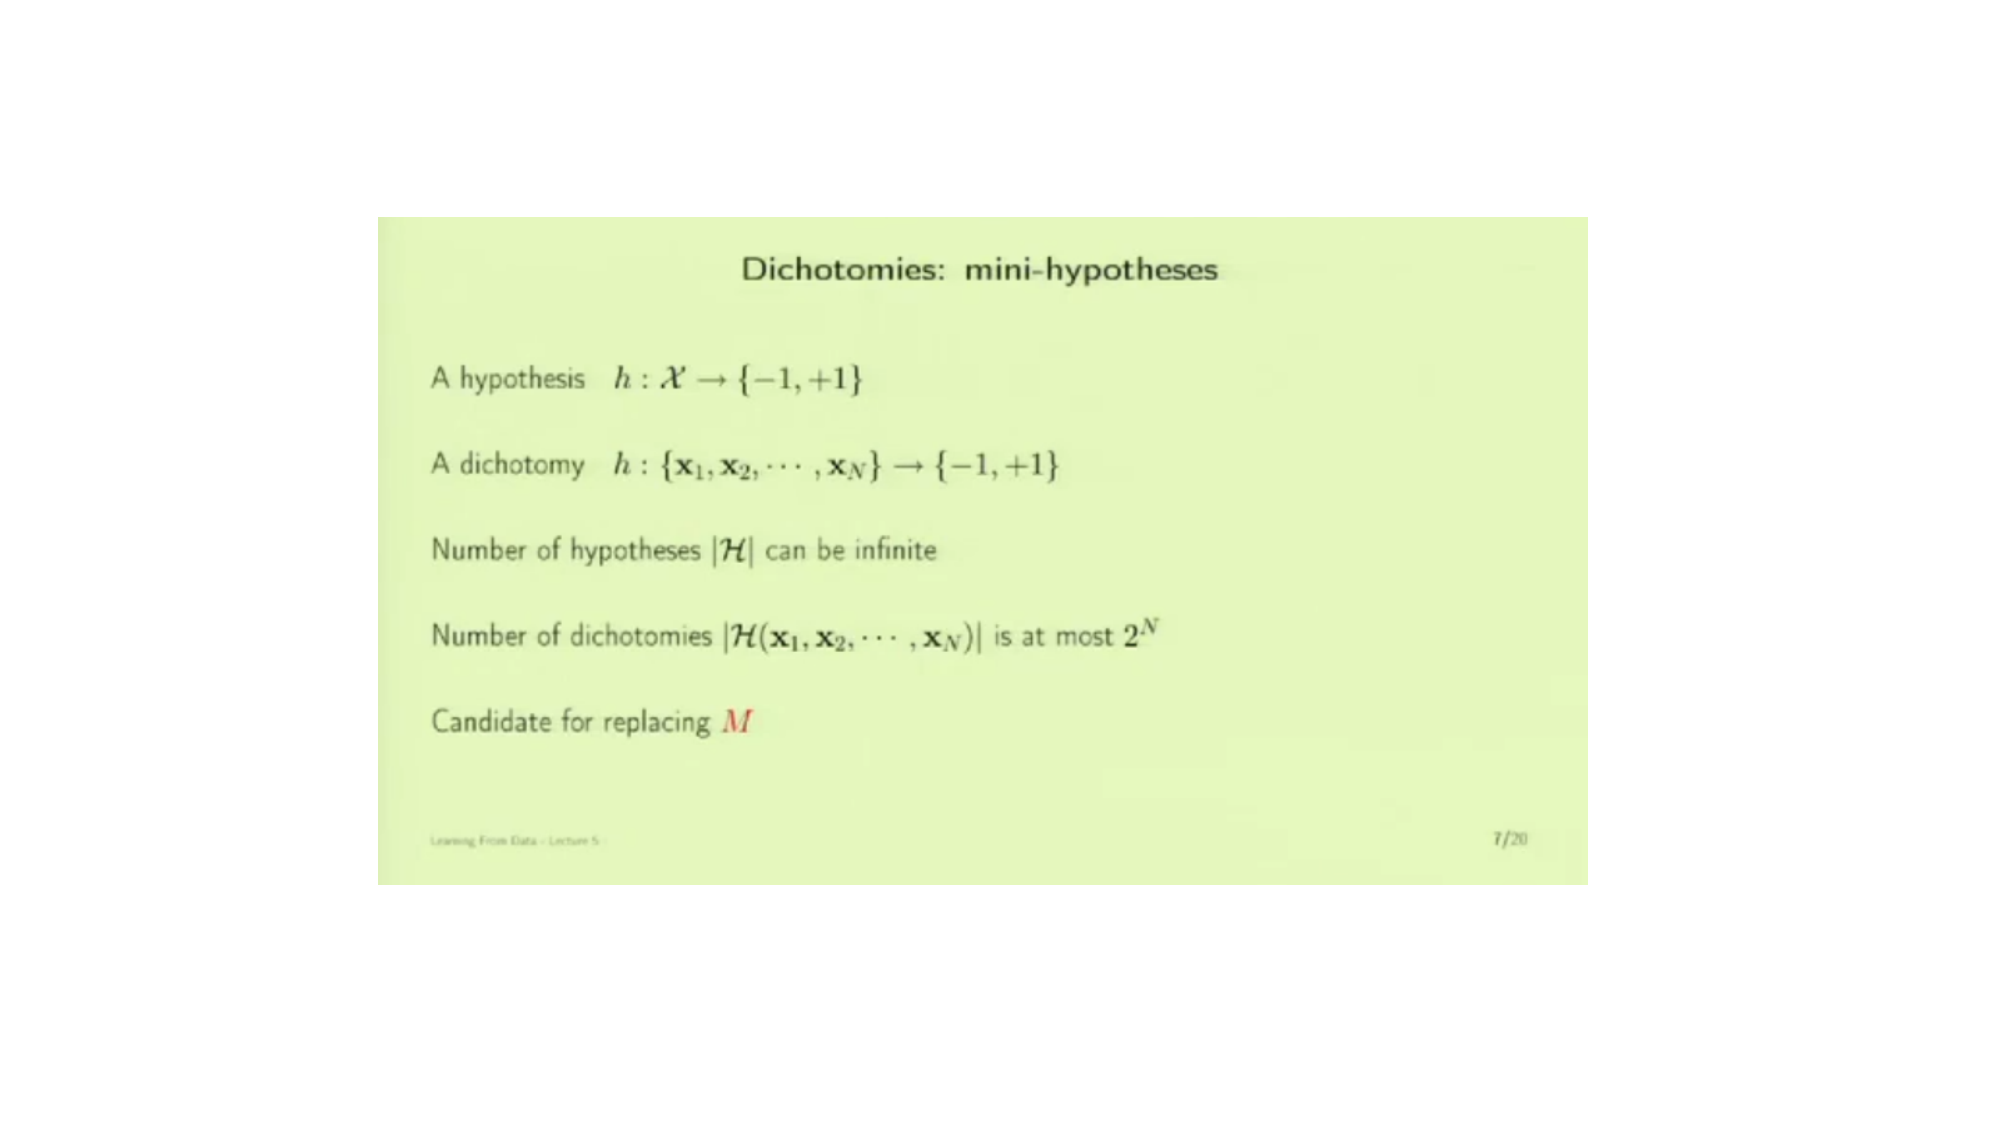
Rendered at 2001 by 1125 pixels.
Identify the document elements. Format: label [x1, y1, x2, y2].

picture [378, 217, 1588, 885]
